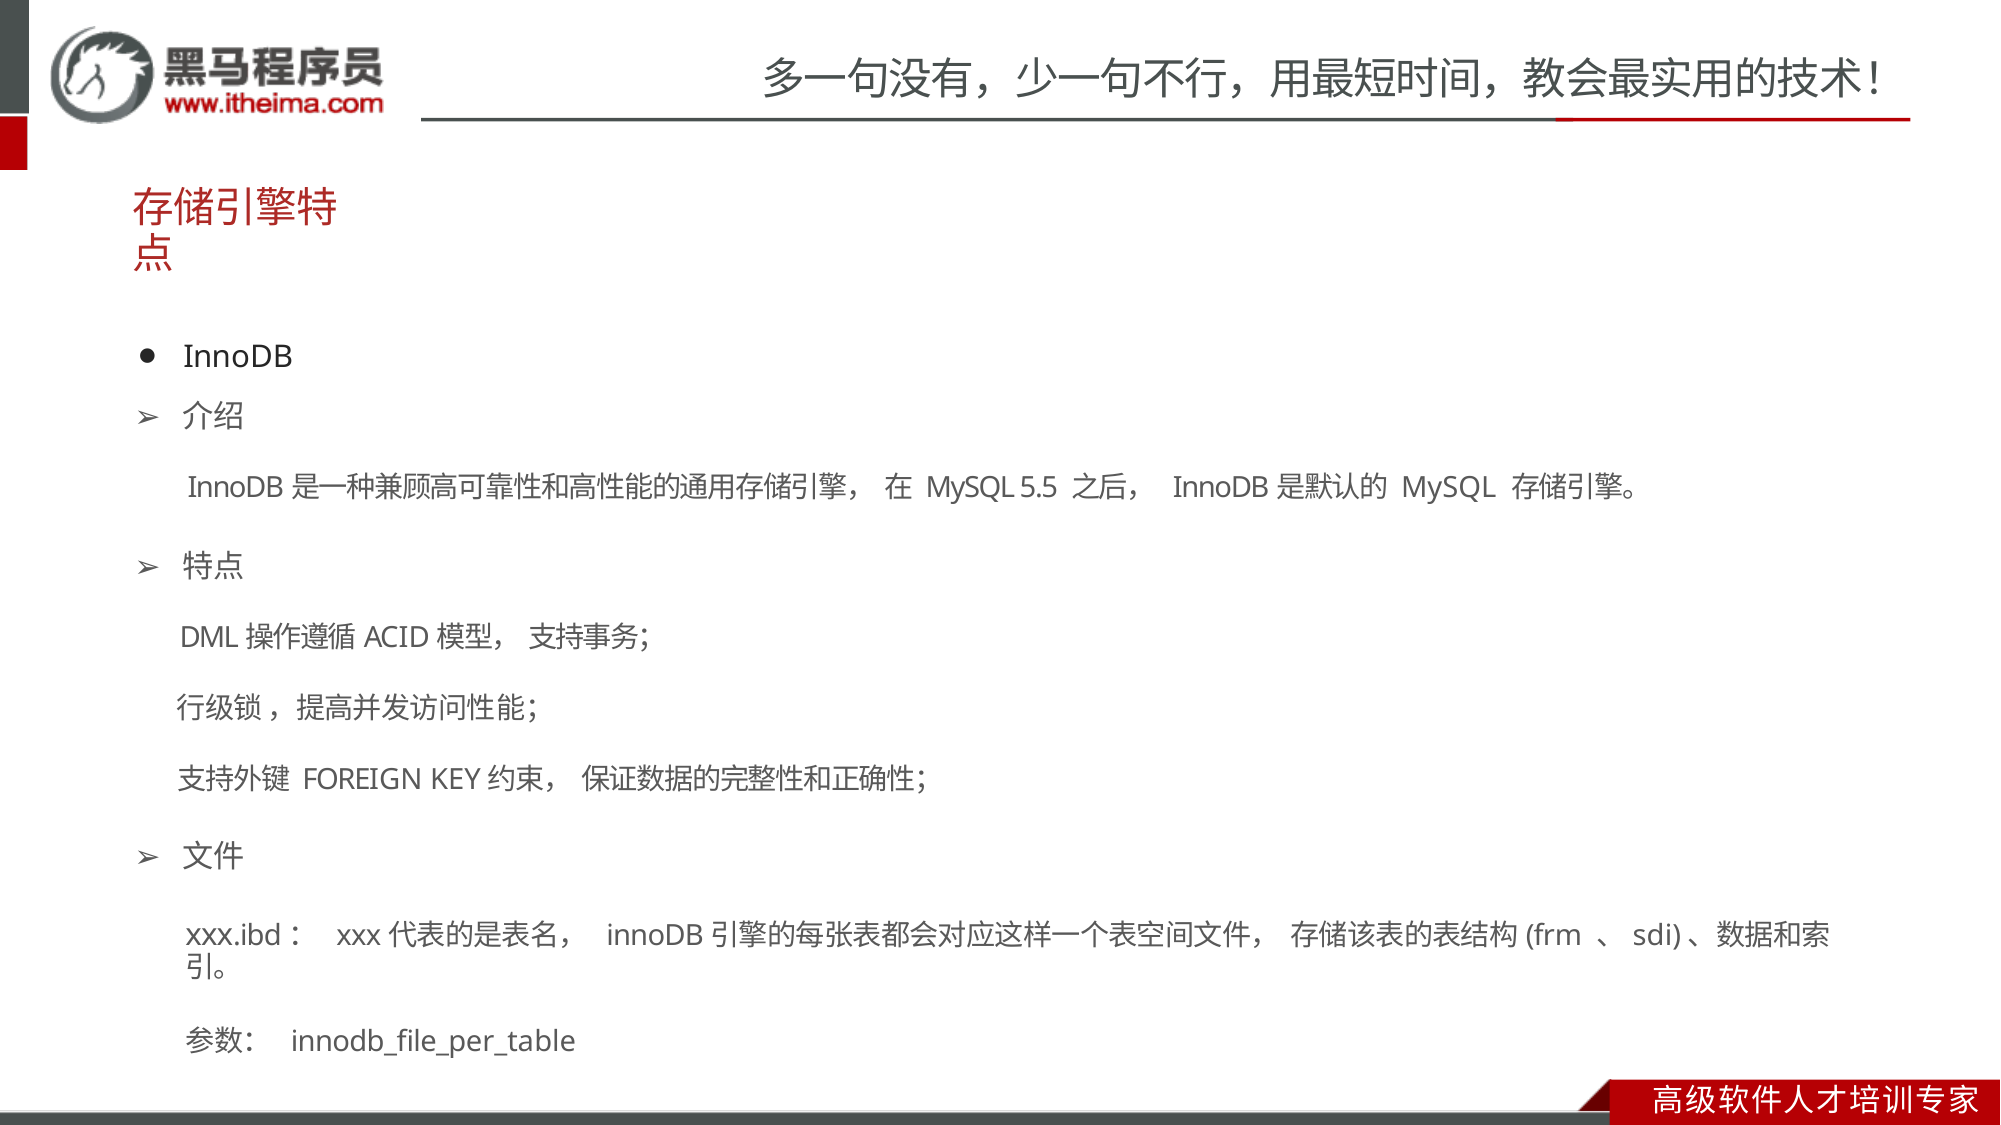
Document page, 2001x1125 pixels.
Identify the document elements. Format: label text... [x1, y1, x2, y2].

text_box 存储引擎特点 ⚫ InnoDB [130, 182, 380, 334]
text_box ➢ 介绍 InnoDB是一种兼顾高可靠性和高性能的通用存储引擎， 在 MySQL 5.5 之后， InnoDB是默认的 MySQL 存储引擎。 ➢ 特点 DML操作遵循ACID模型， 支持事务； 行级锁 ，提高并发访问性能； 支持外键 FOREIGN KEY约束， 保证数据的完整性和正确性； ➢ 文件 [132, 396, 1624, 878]
picture [0, 0, 29, 170]
text_box xxx.ibd： xxx代表的是表名， innoDB引擎的每张表都会对应这样一个表空间文件， 存储该表的表结构(frm 、sdi)、数据和索引。 参数： innodb_file_per_table [183, 916, 1842, 1028]
picture [0, 1079, 1649, 1125]
text_box 高级软件人才培训专家 [1649, 1079, 2000, 1125]
text_box 多一句没有，少一句不行，用最短时间，教会最实用的技术！ [759, 53, 1929, 106]
picture [50, 26, 384, 124]
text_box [420, 117, 1911, 122]
